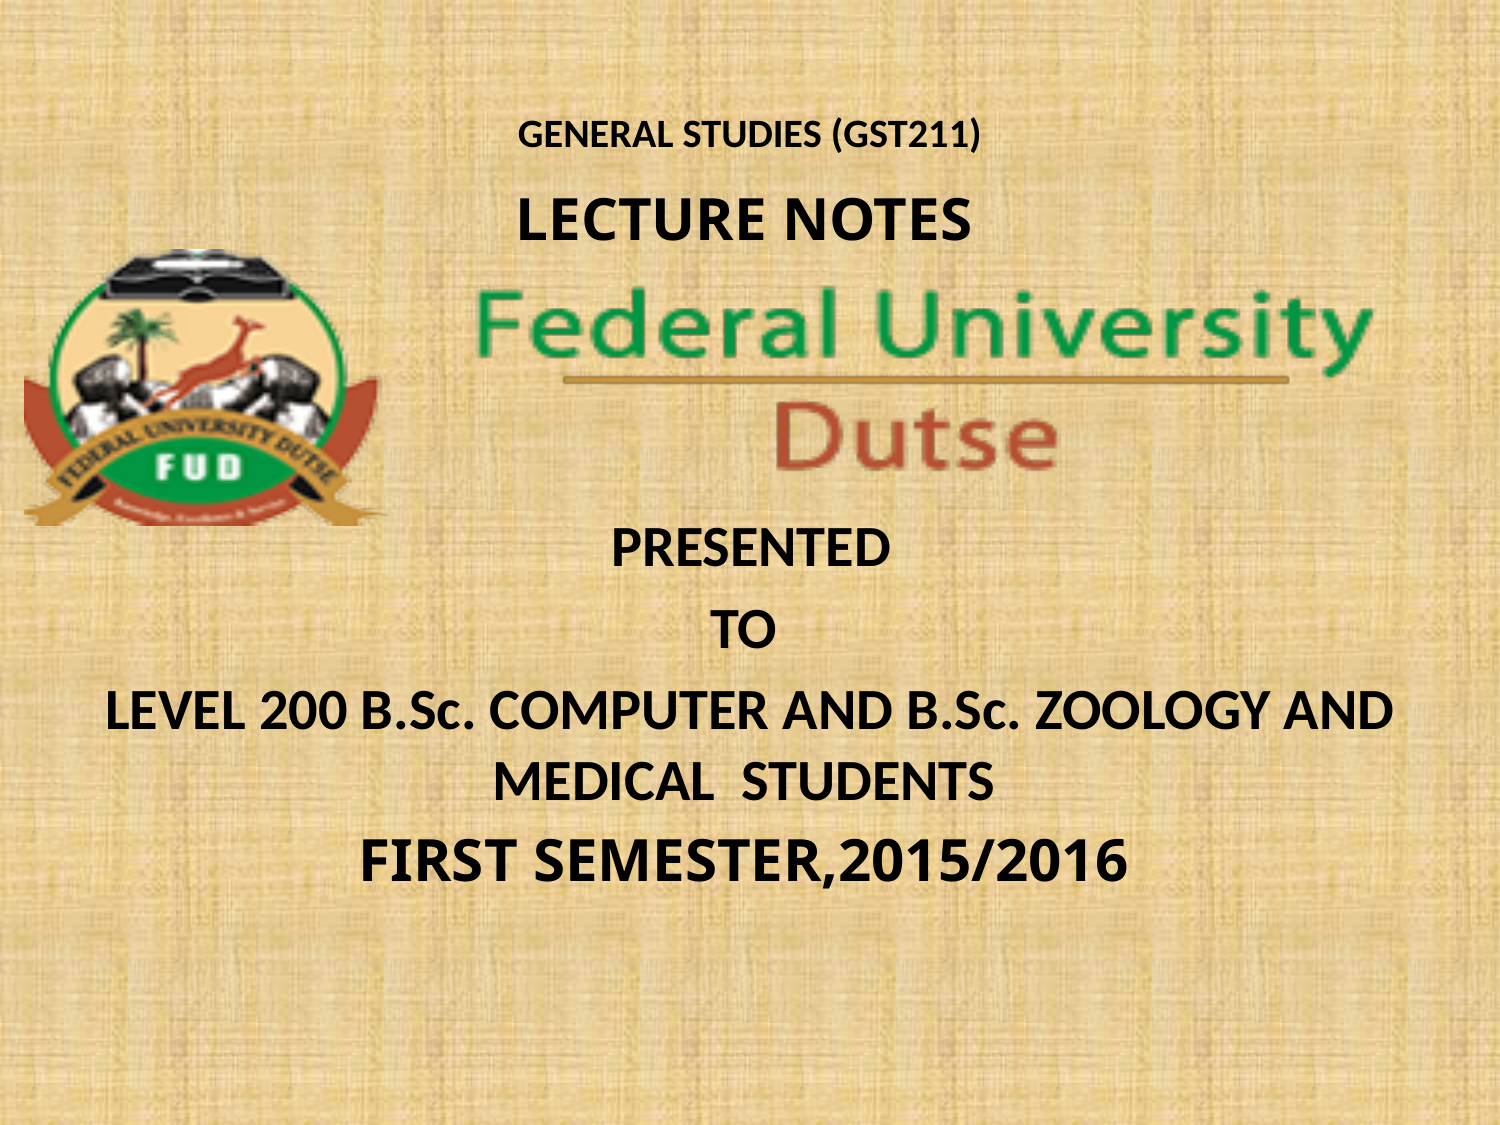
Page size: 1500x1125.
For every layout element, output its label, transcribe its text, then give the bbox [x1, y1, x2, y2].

picture [0, 0, 1500, 1125]
list LECTURE NOTES PRESENTED TO LEVEL 200 B.Sc. COMPUTER AND B.Sc. ZOOLOGY AND MEDICAL STUDENTS FIRST SEMESTER,2015/2016 [50, 174, 1438, 1063]
title GENERAL STUDIES (GST211) [112, 50, 1388, 174]
